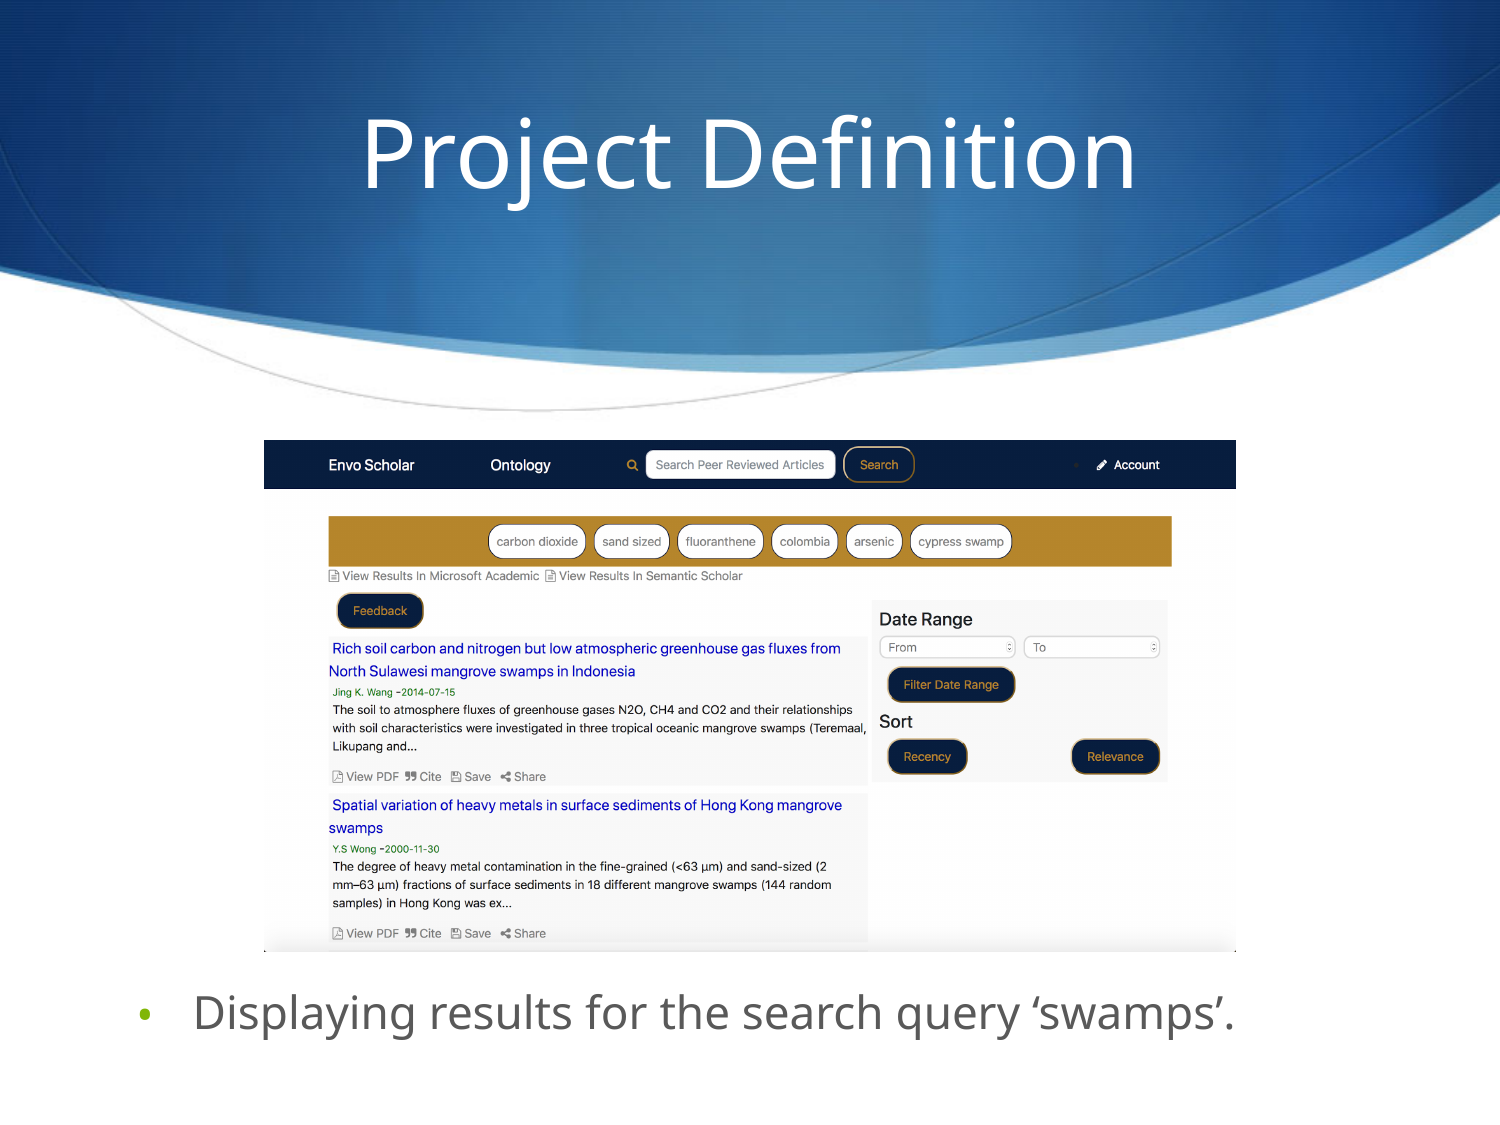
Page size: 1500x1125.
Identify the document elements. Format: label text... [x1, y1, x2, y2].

picture [0, 0, 1500, 1125]
list Displaying results for the search query ‘swamps’. [121, 976, 1379, 1081]
title Project Definition [75, 56, 1425, 245]
